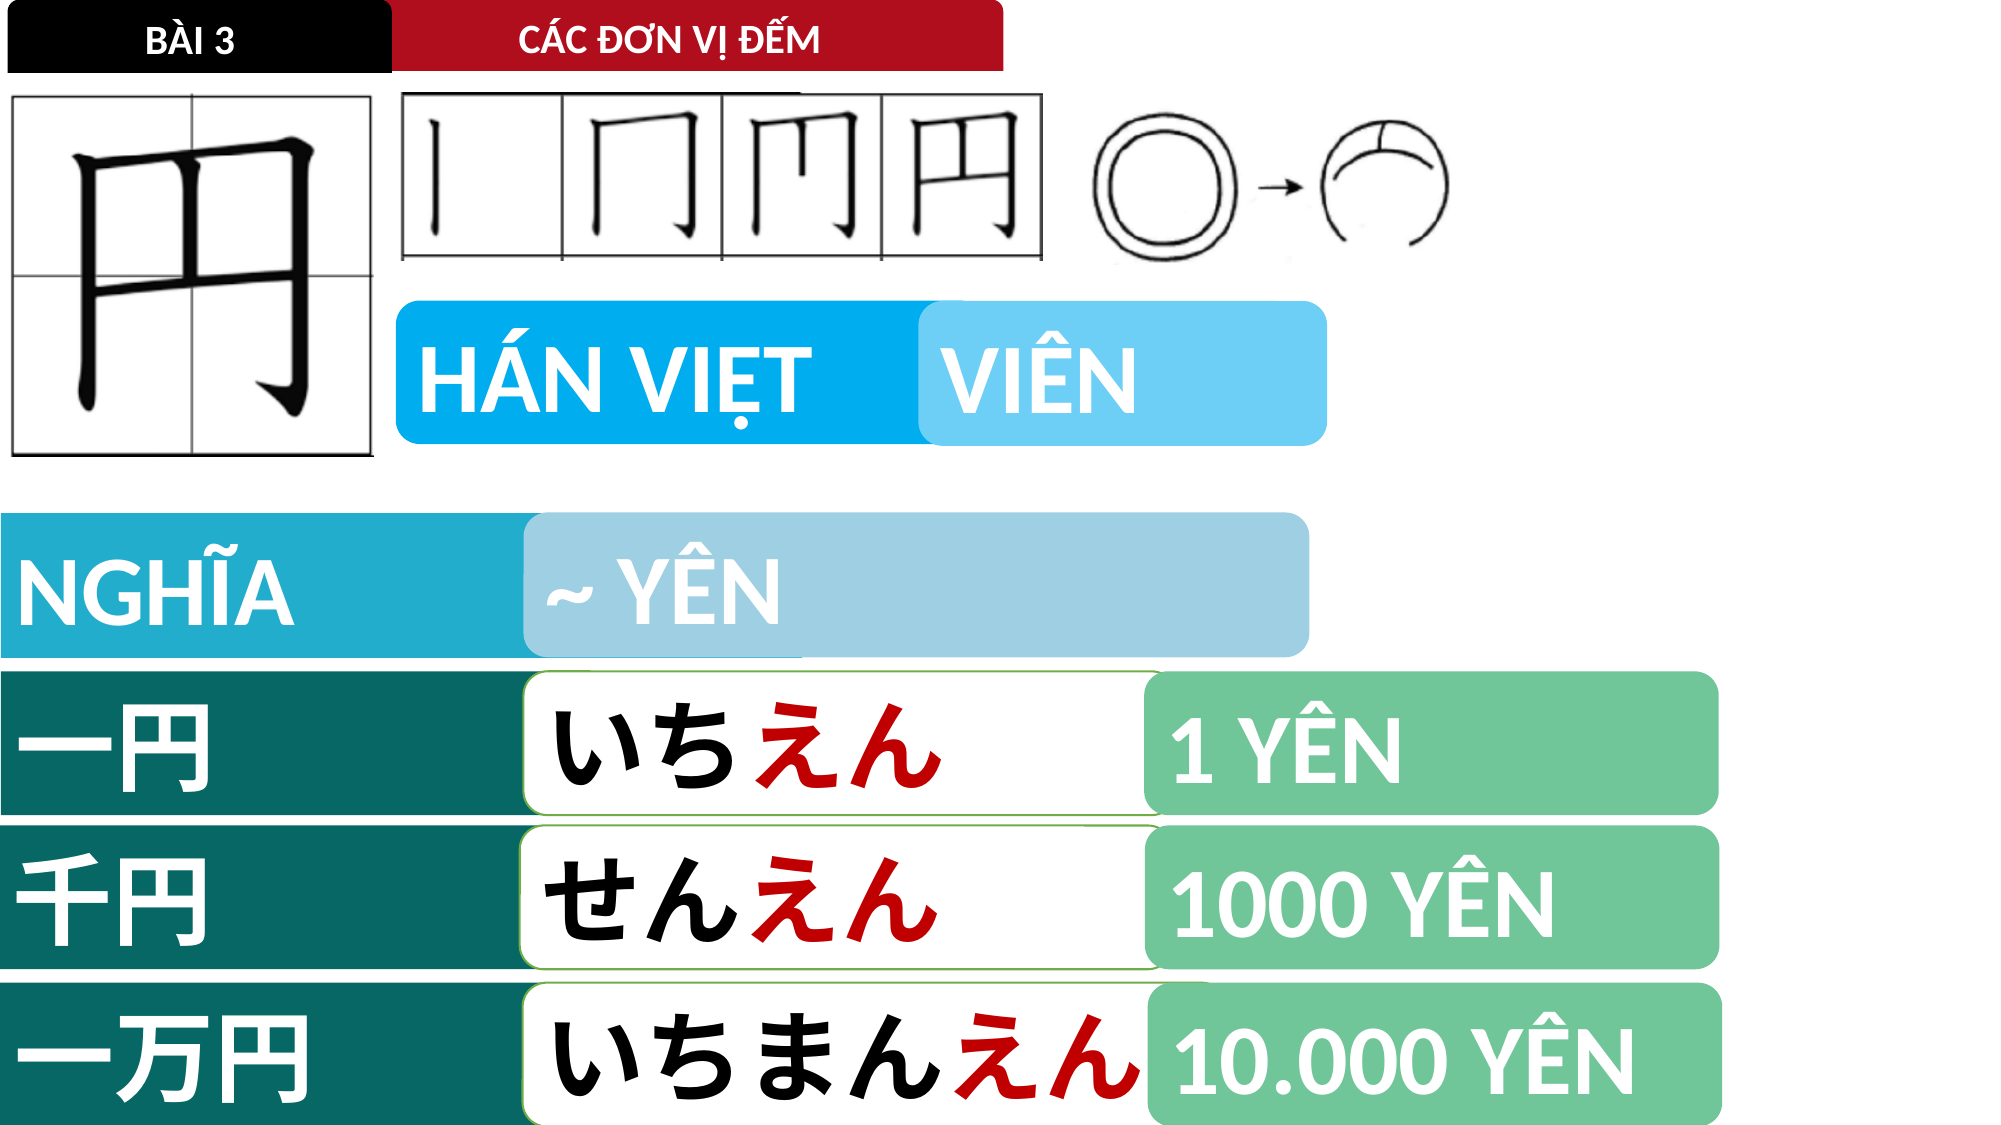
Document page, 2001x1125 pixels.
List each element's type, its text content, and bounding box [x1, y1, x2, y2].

text_box BÀI 3 [6, 0, 393, 74]
text_box 一円 [0, 670, 541, 816]
text_box 1 YÊN [1143, 670, 1720, 817]
picture [0, 92, 374, 457]
text_box 10.000 YÊN [1146, 981, 1724, 1125]
text_box 1000 YÊN [1143, 824, 1721, 971]
text_box せんえん [518, 824, 1158, 971]
text_box NGHĨA [0, 512, 543, 659]
picture [395, 92, 1043, 261]
text_box VIÊN [917, 299, 1329, 447]
text_box HÁN VIỆT [394, 299, 941, 446]
text_box いちえん [522, 670, 1160, 817]
text_box CÁC ĐƠN VỊ ĐẾM [388, 0, 1005, 72]
text_box いちまんえん [521, 981, 1167, 1125]
text_box 千円 [0, 824, 538, 970]
text_box 一万円 [0, 982, 538, 1125]
text_box ~ YÊN [522, 511, 1311, 659]
picture [1078, 92, 1464, 265]
